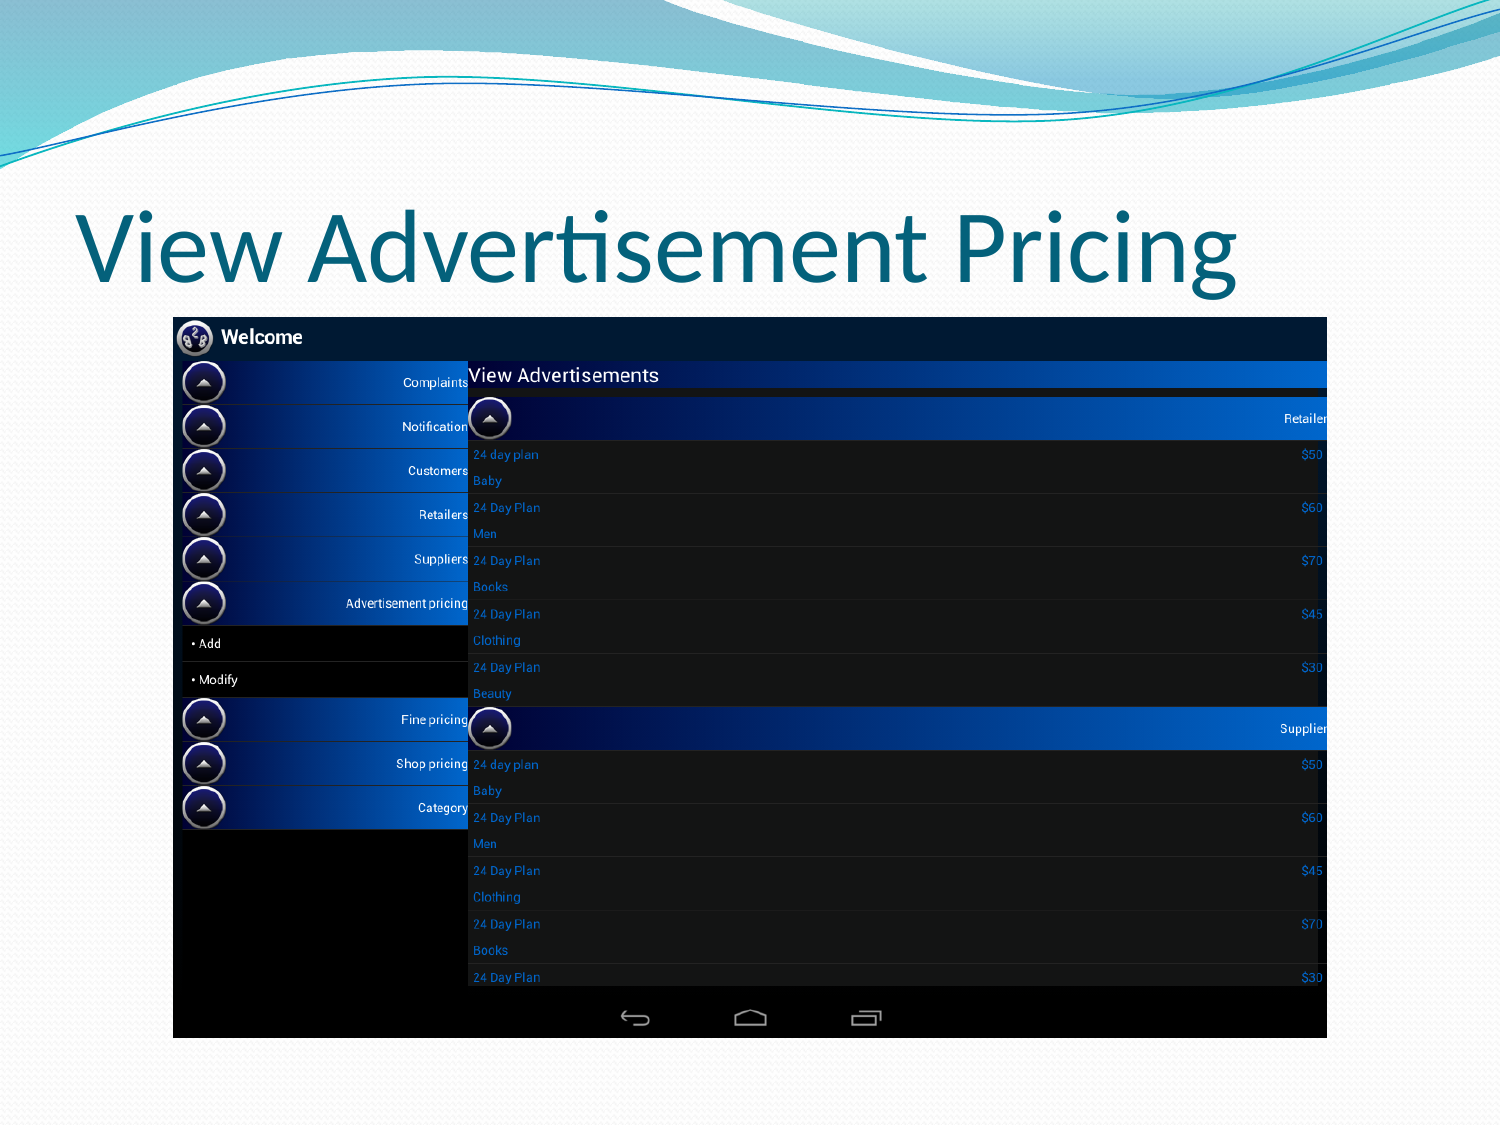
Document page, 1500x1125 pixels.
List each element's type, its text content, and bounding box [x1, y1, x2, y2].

title View Advertisement Pricing [75, 115, 1425, 303]
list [173, 317, 1327, 1038]
